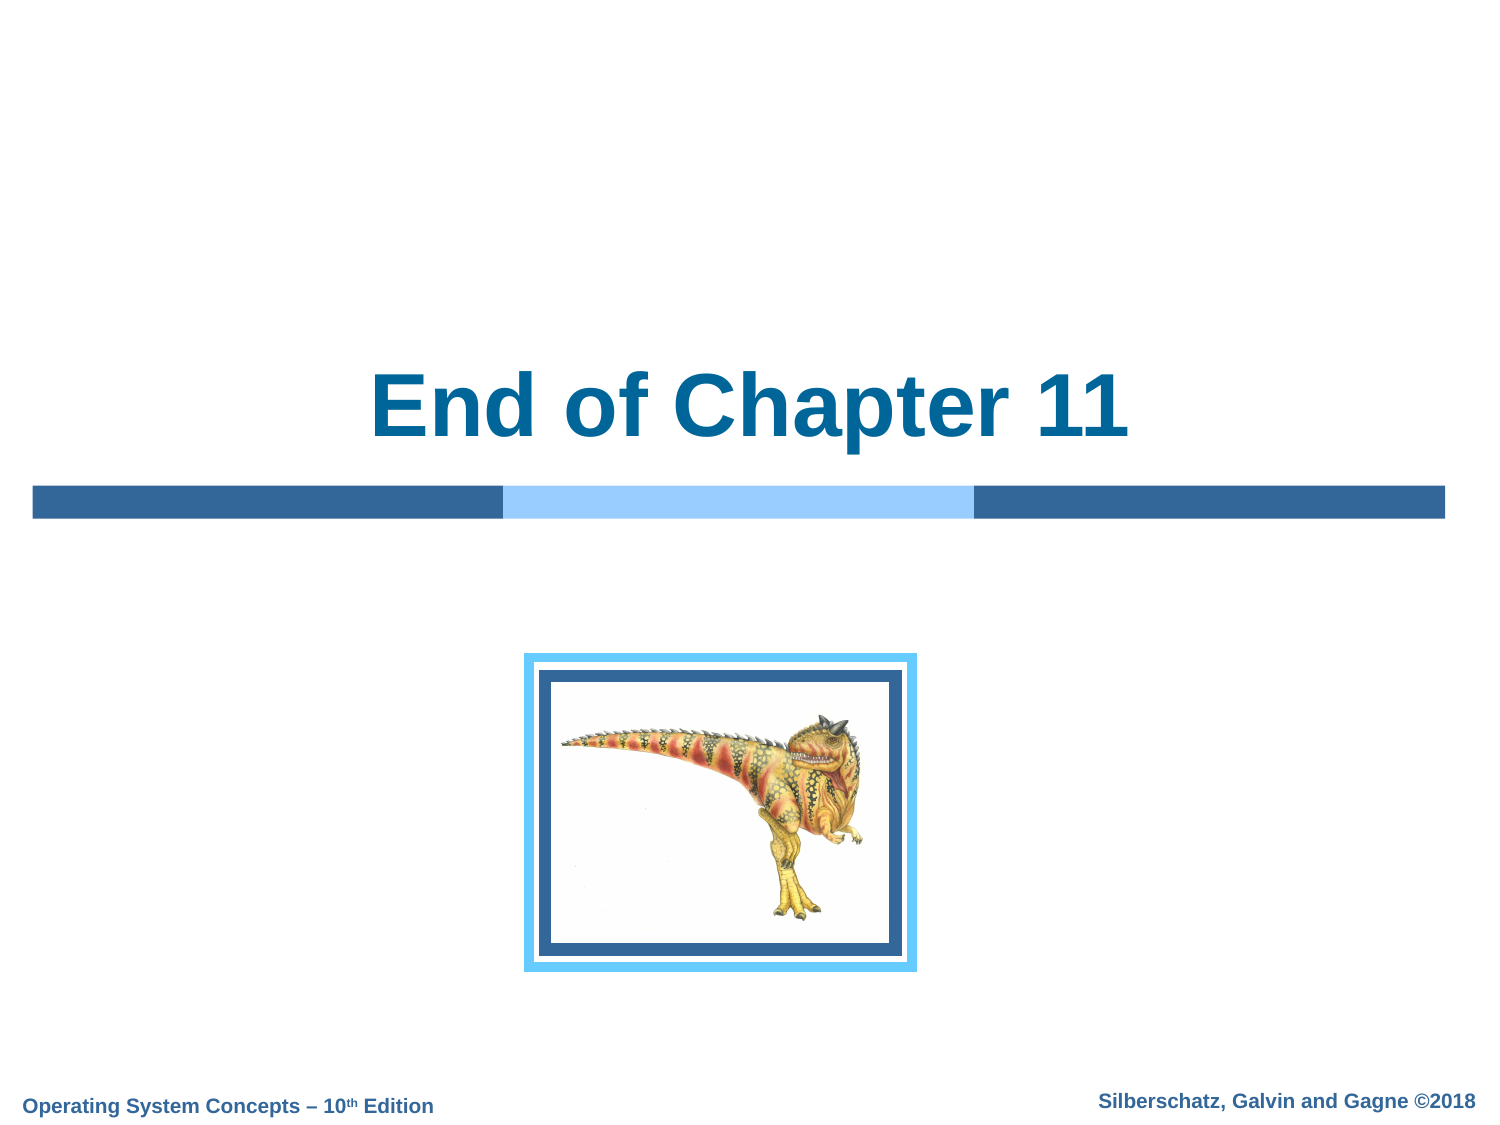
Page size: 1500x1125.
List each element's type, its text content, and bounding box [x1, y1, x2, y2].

title End of Chapter 11 [112, 112, 1388, 462]
picture [551, 682, 889, 943]
